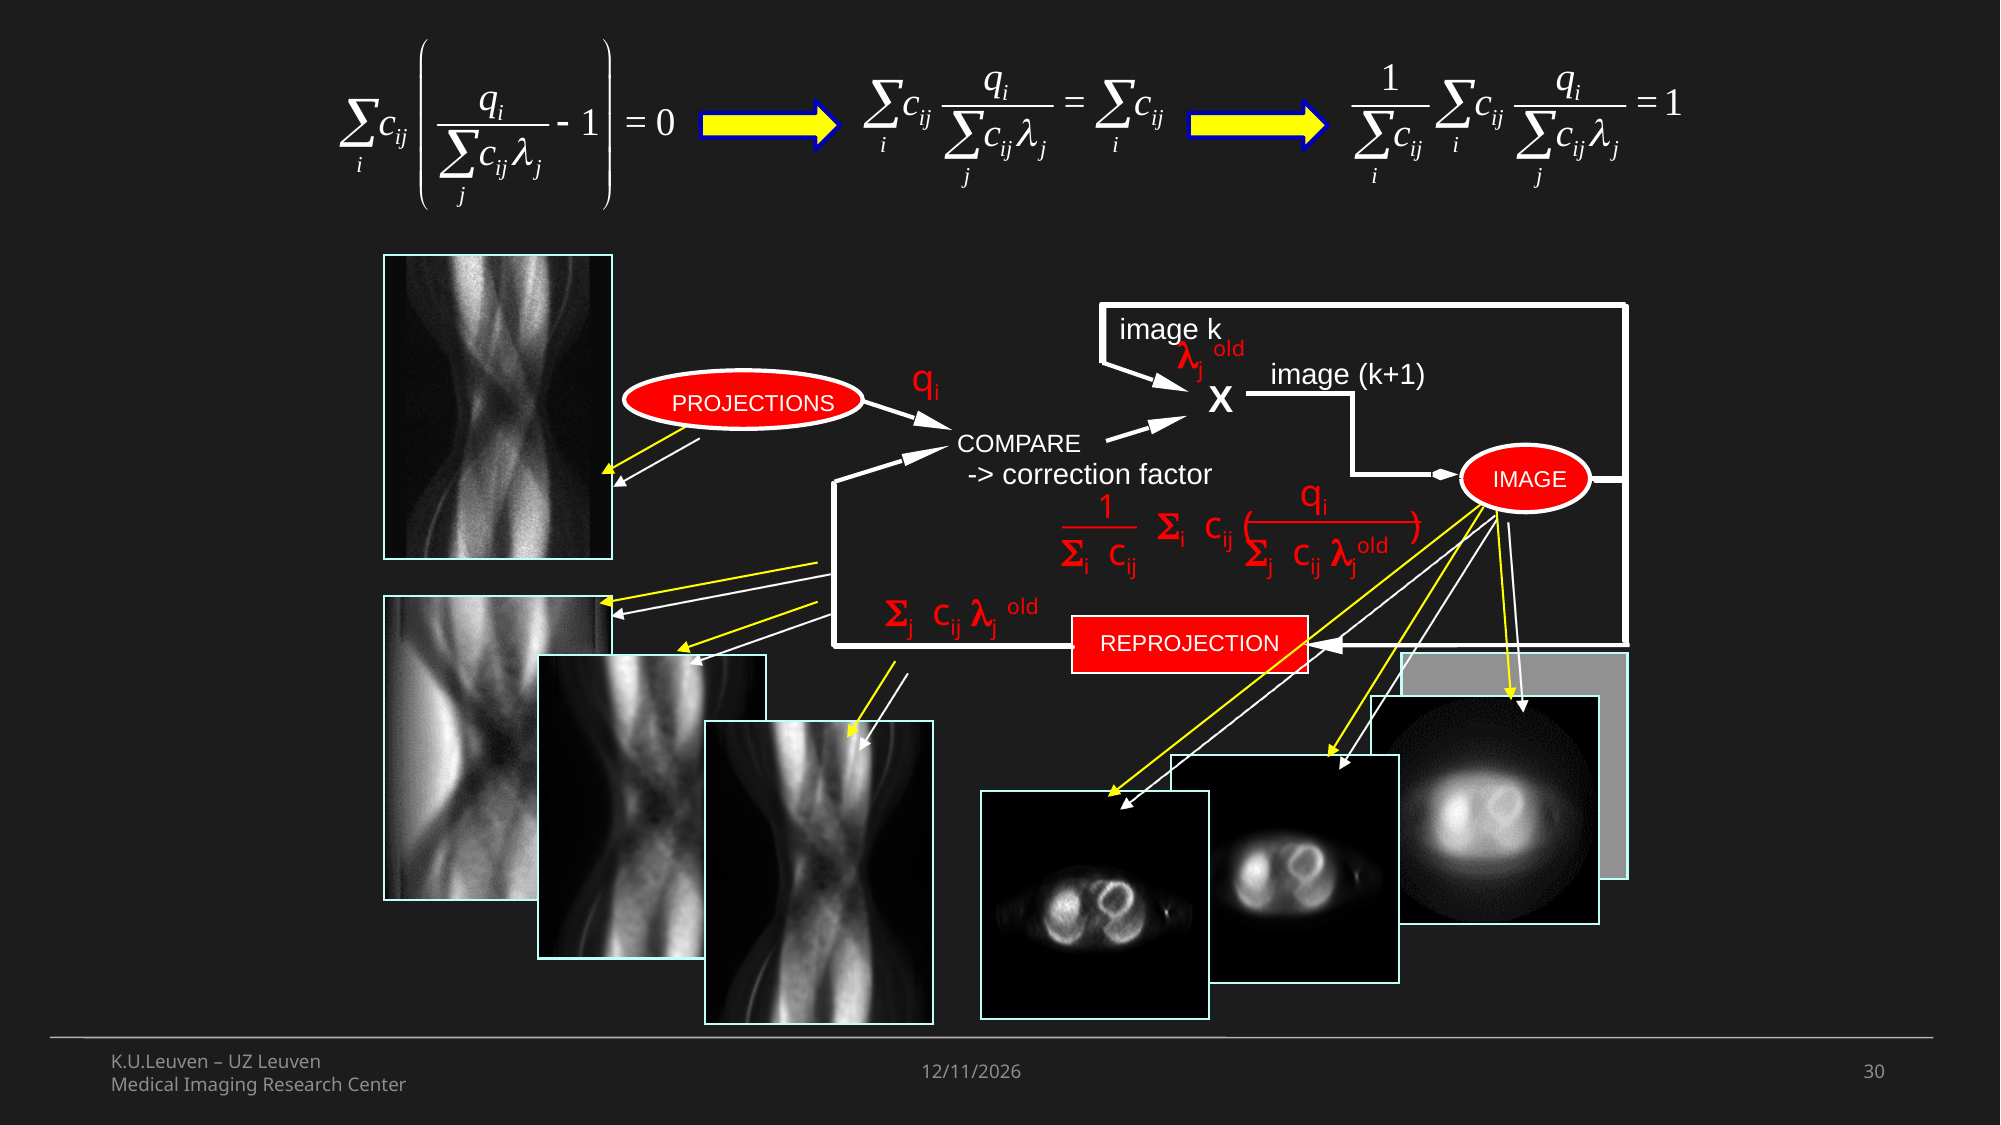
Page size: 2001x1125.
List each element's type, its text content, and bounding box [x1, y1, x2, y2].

text_box [1186, 98, 1331, 152]
text_box [698, 98, 843, 152]
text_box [857, 53, 1172, 198]
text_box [1345, 53, 1686, 198]
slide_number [906, 1042, 1373, 1103]
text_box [384, 255, 1630, 1024]
slide_number 30 [1433, 1042, 1900, 1103]
footer K.U.Leuven – UZ Leuven Medical Imaging Research Center [95, 1042, 730, 1103]
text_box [333, 30, 684, 221]
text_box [870, 322, 1459, 642]
